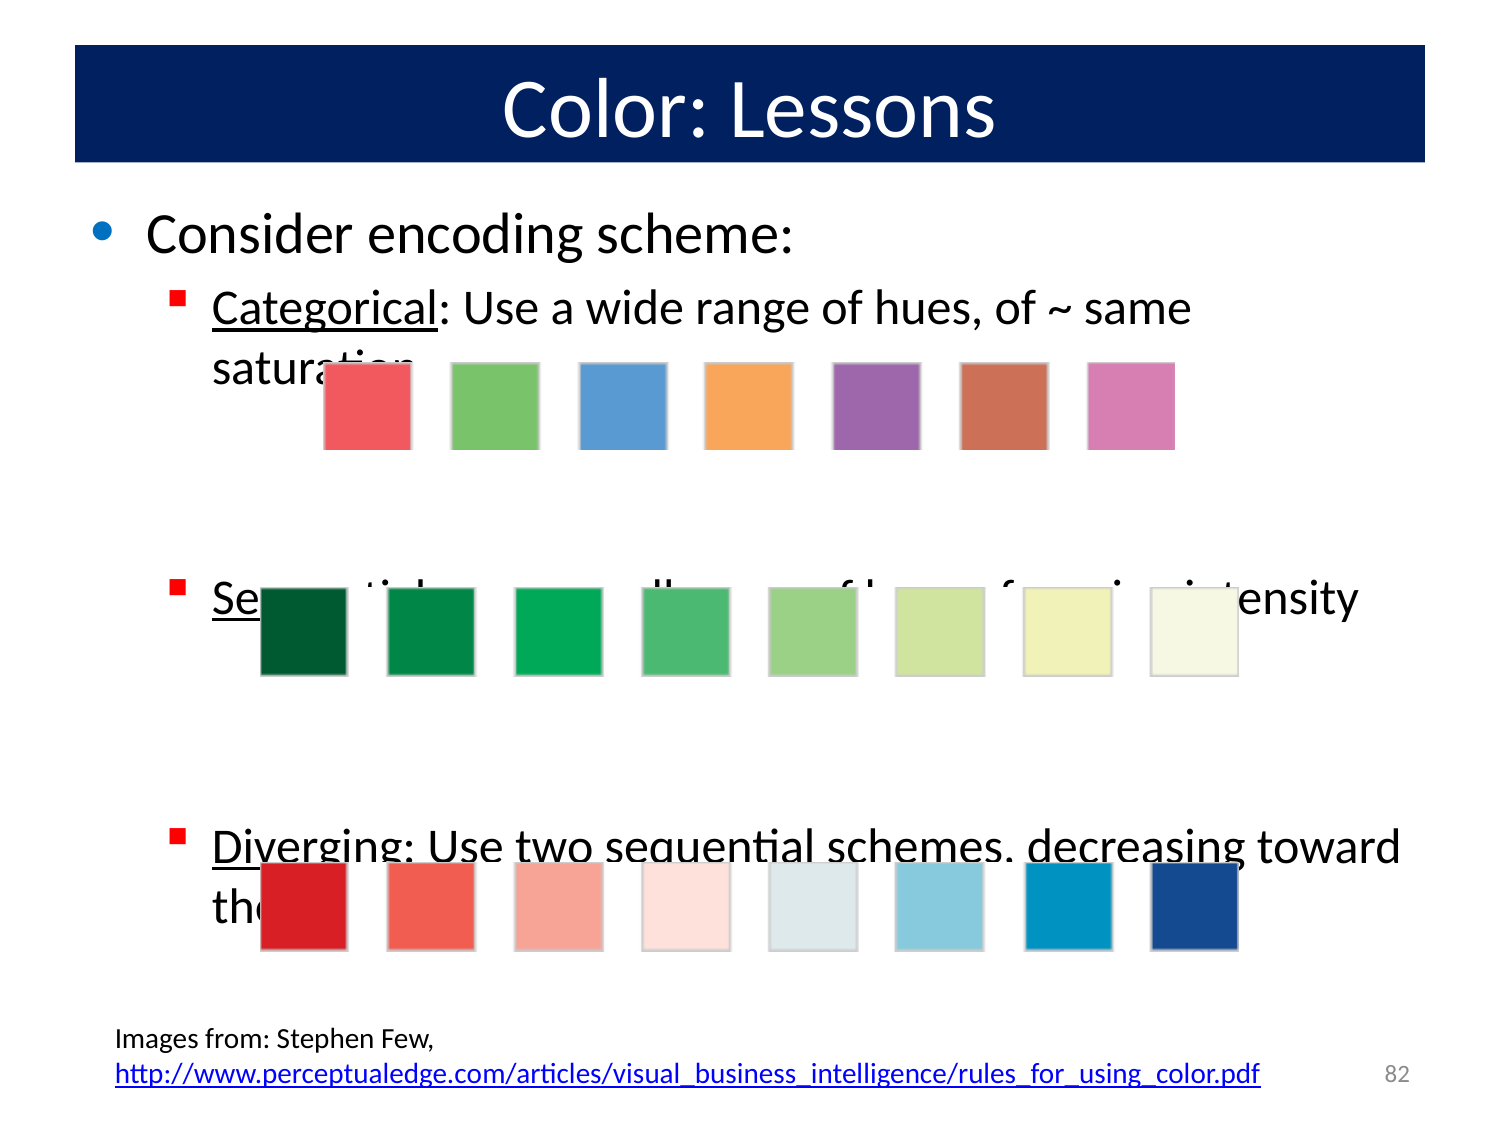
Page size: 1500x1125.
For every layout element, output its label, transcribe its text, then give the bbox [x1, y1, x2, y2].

text_box Images from: Stephen Few, http://www.perceptualedge.com/articles/visual_business_intelligence/rules_for_using_color.pdf [99, 1012, 1325, 1098]
list Consider encoding scheme: Categorical: Use a wide range of hues, of ~ same saturation Sequential: use a small range of hues of varying intensity Diverging: Use two sequential schemes, decreasing toward the middle [75, 187, 1425, 1000]
title Color: Lessons [75, 45, 1425, 163]
picture [259, 862, 1239, 952]
picture [259, 587, 1239, 677]
picture [323, 362, 1176, 451]
slide_number 82 [1074, 1042, 1425, 1103]
